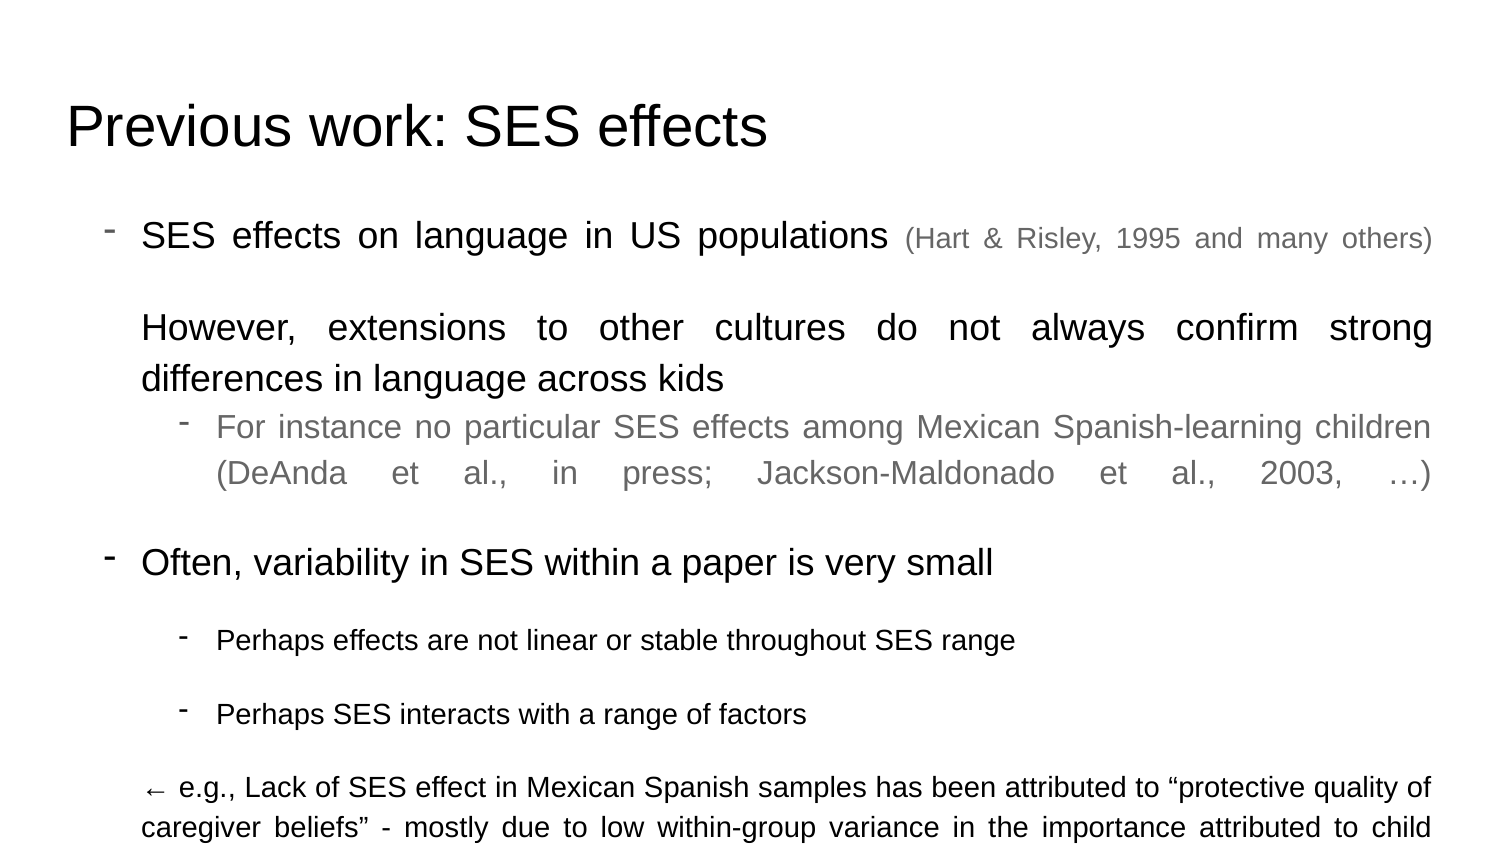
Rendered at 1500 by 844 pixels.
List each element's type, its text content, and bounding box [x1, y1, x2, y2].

list SES effects on language in US populations (Hart & Risley, 1995 and many others) However, extensions to other cultures do not always confirm strong differences in language across kids For instance no particular SES effects among Mexican Spanish-learning children (DeAnda et al., in press; Jackson-Maldonado et al., 2003, …) Often, variability in SES within a paper is very small Perhaps effects are not linear or stable throughout SES range Perhaps SES interacts with a range of factors ← e.g., Lack of SES effect in Mexican Spanish samples has been attributed to “protective quality of caregiver beliefs” - mostly due to low within-group variance in the importance attributed to child speaking (both high & low SES moms would give it little importance) [51, 189, 1449, 750]
title Previous work: SES effects [51, 72, 1449, 167]
